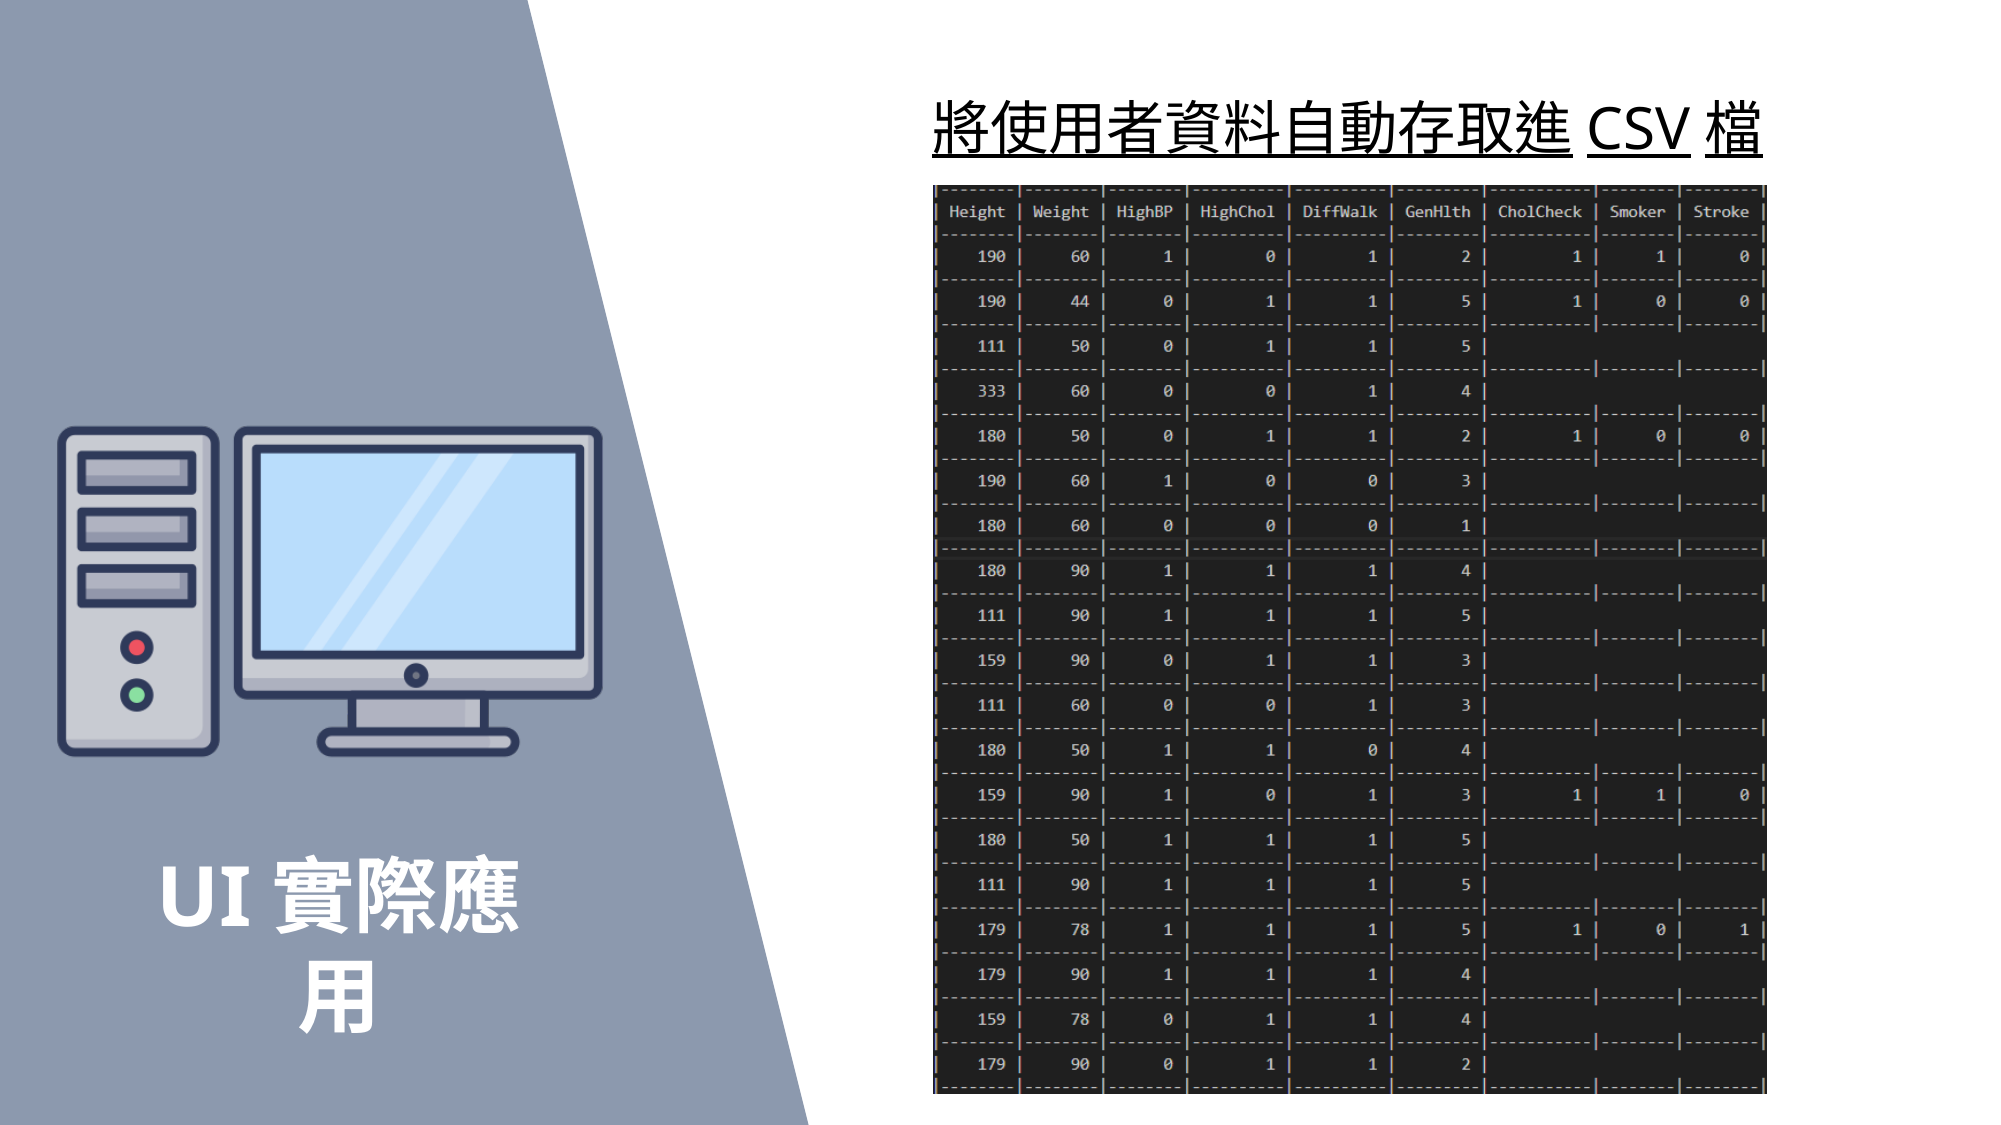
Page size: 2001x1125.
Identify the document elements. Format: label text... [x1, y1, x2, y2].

text_box 將使用者資料自動存取進CSV檔 [752, 83, 1868, 169]
picture [933, 185, 1767, 1094]
text_box UI實際應用 [105, 845, 573, 1051]
text_box [0, 0, 810, 1125]
picture [54, 290, 609, 845]
